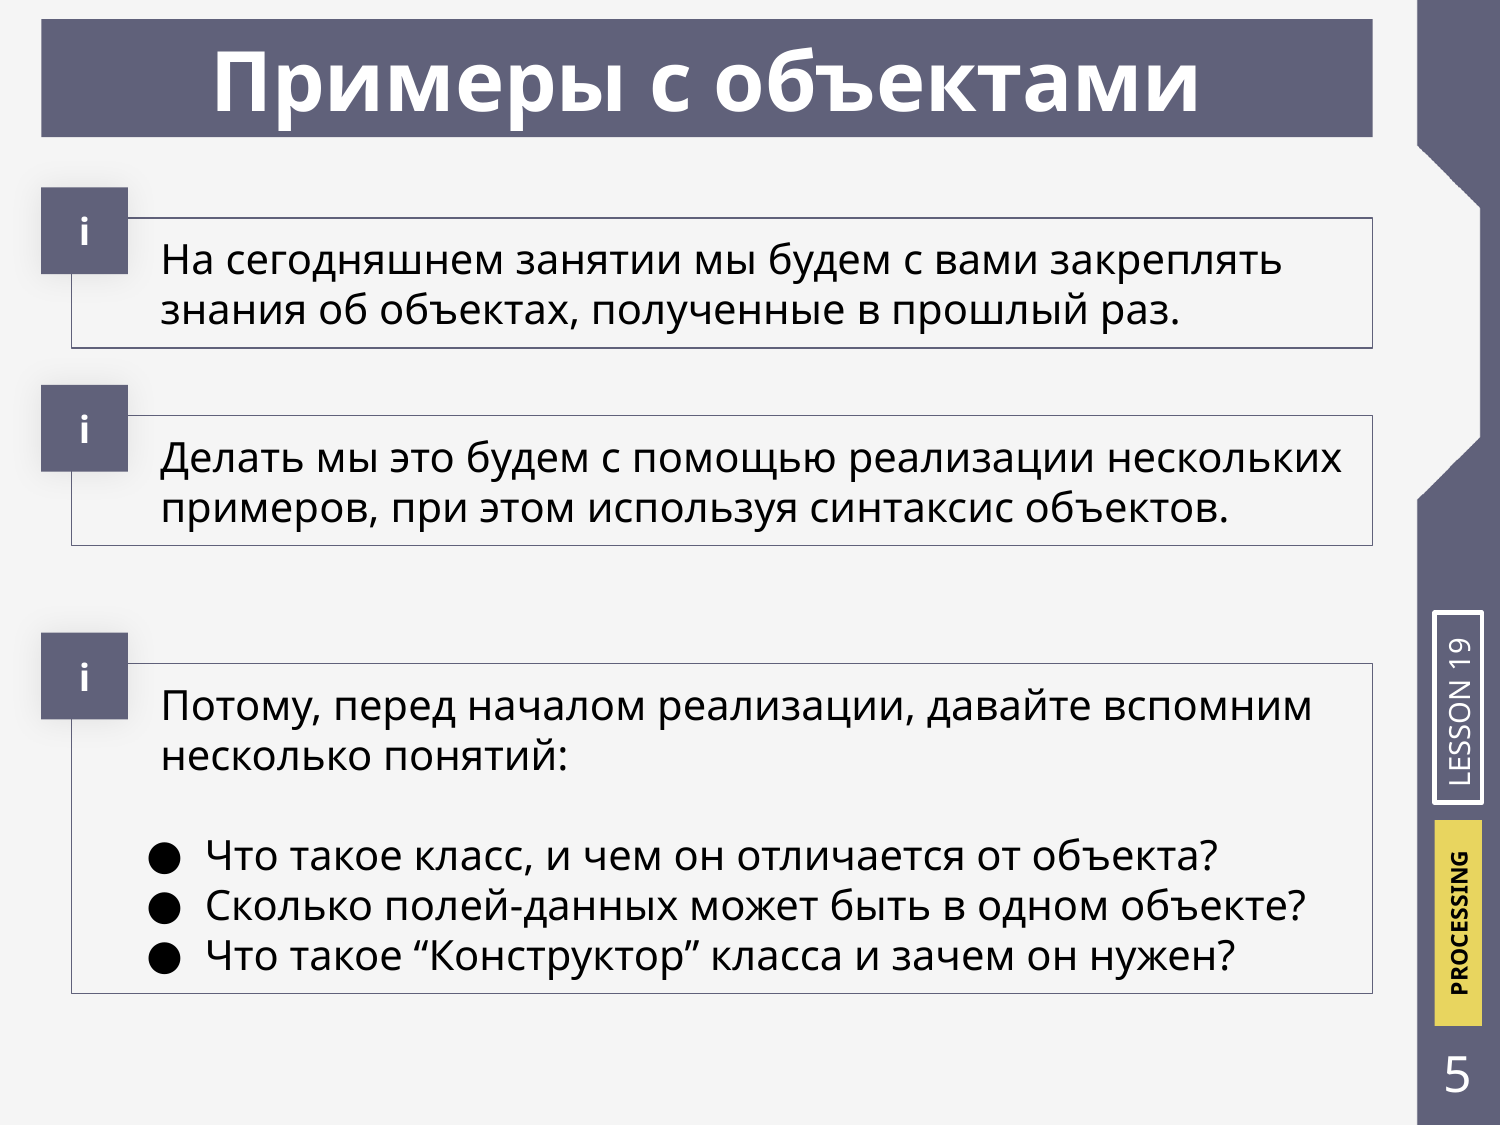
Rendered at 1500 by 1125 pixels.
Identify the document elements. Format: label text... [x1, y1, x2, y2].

text_box Примеры с объектами [41, 19, 1373, 138]
text_box і [41, 632, 128, 720]
text_box і [41, 384, 128, 472]
picture [0, 0, 1500, 1125]
text_box і [41, 187, 128, 275]
slide_number ‹#› [1401, 1029, 1500, 1125]
text_box На сегодняшнем занятии мы будем с вами закреплять знания об объектах, полученные в прошлый раз. [71, 218, 1373, 349]
list LESSON 19 [1432, 610, 1484, 805]
text_box Потому, перед началом реализации, давайте вспомним несколько понятий: Что такое класс, и чем он отличается от объекта? Сколько полей-данных может быть в одном объекте? Что такое “Конструктор” класса и зачем он нужен? [71, 663, 1373, 994]
text_box Делать мы это будем с помощью реализации нескольких примеров, при этом используя синтаксис объектов. [71, 415, 1373, 546]
